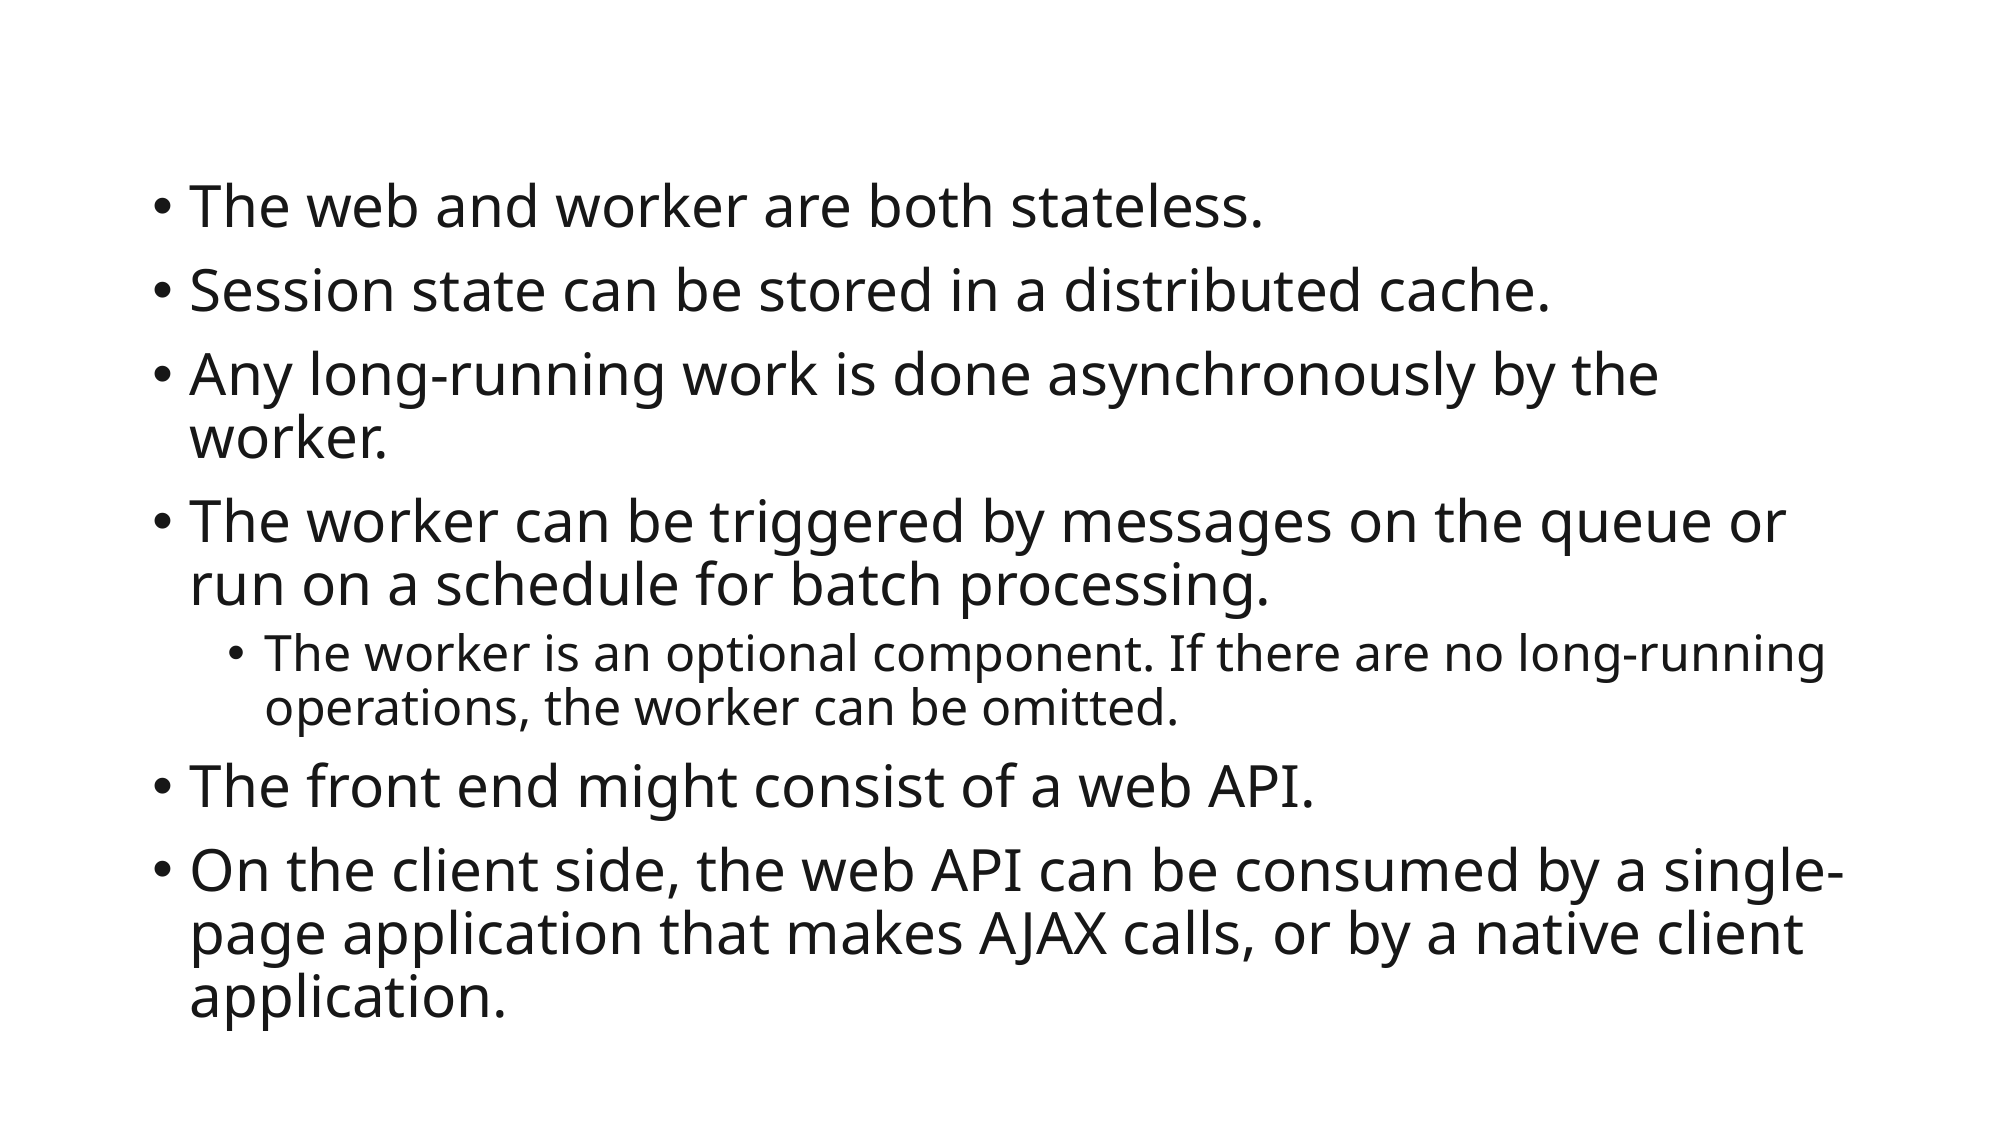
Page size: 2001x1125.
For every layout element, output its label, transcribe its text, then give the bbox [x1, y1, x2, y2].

list The web and worker are both stateless. Session state can be stored in a distributed cache. Any long-running work is done asynchronously by the worker. The worker can be triggered by messages on the queue or run on a schedule for batch processing. The worker is an optional component. If there are no long-running operations, the worker can be omitted. The front end might consist of a web API. On the client side, the web API can be consumed by a single-page application that makes AJAX calls, or by a native client application. [137, 170, 1863, 1014]
